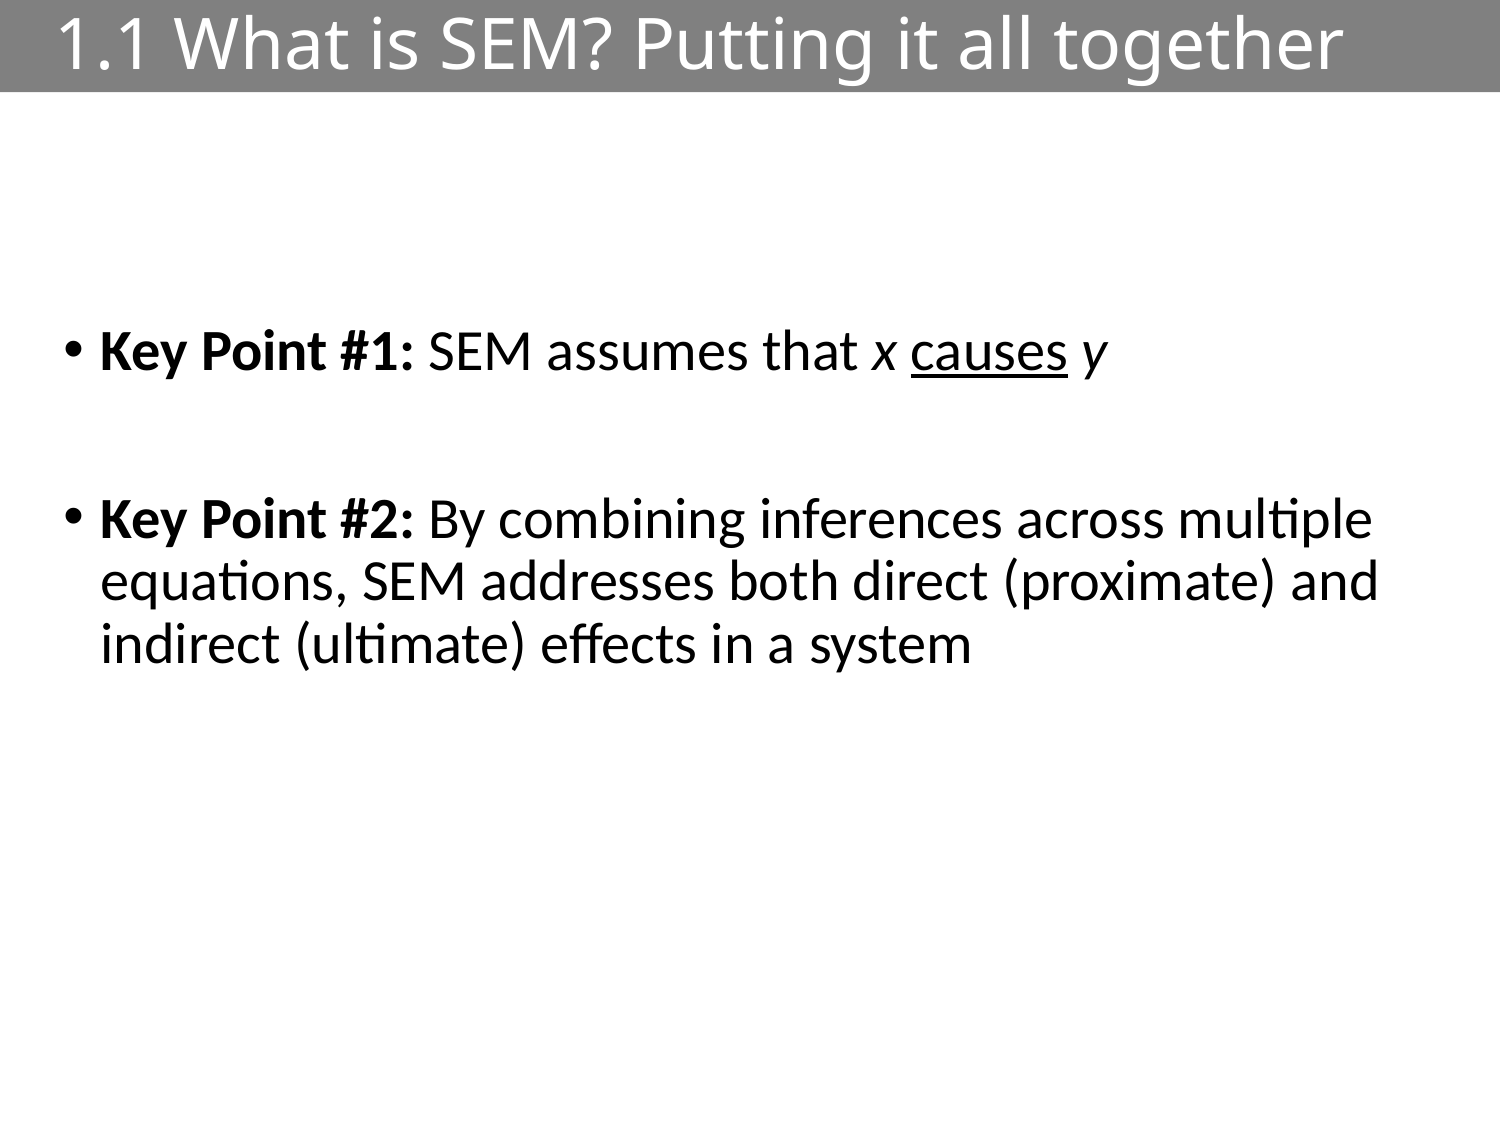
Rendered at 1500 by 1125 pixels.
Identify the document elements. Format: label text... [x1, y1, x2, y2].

list Key Point #1: SEM assumes that x causes y Key Point #2: By combining inferences across multiple equations, SEM addresses both direct (proximate) and indirect (ultimate) effects in a system [48, 312, 1425, 873]
title 1.1 What is SEM? Putting it all together [0, 0, 1500, 93]
